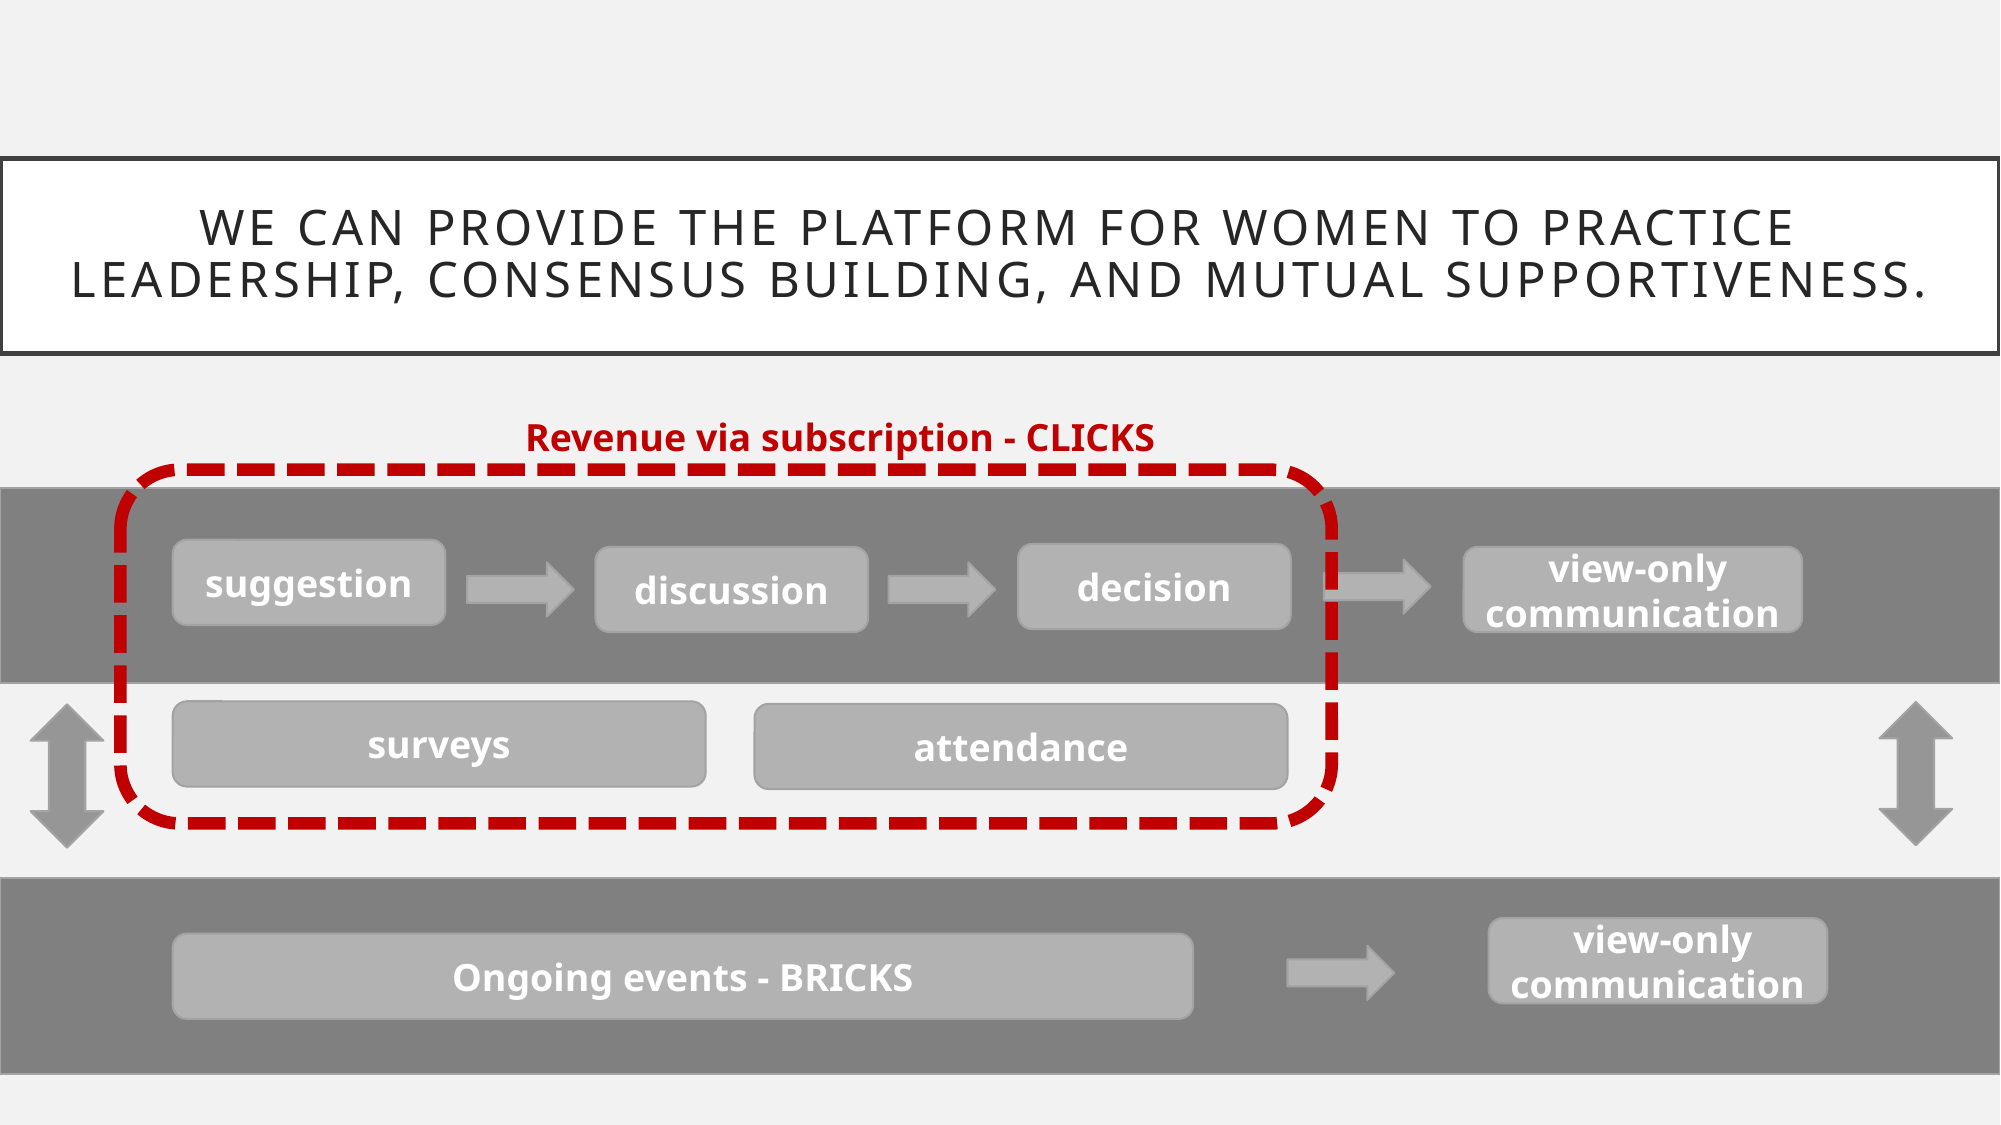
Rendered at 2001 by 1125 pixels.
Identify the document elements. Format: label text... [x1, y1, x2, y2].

text_box [119, 468, 1333, 825]
text_box Ongoing events - BRICKS [171, 932, 1195, 1020]
text_box surveys [171, 700, 707, 788]
text_box [1878, 701, 1954, 846]
title We can provide the platform for women to practice leadership, consensus building, and mutual supportiveness. [0, 156, 2000, 356]
text_box view-only communication [1462, 545, 1804, 634]
text_box [0, 877, 2000, 1075]
text_box [1317, 487, 2000, 684]
text_box [1286, 944, 1396, 1001]
text_box view-only communication [1487, 916, 1829, 1005]
text_box [1332, 558, 1432, 615]
text_box attendance [753, 702, 1289, 791]
text_box Revenue via subscription - CLICKS [510, 406, 1267, 467]
text_box [29, 703, 105, 849]
text_box [0, 487, 135, 684]
